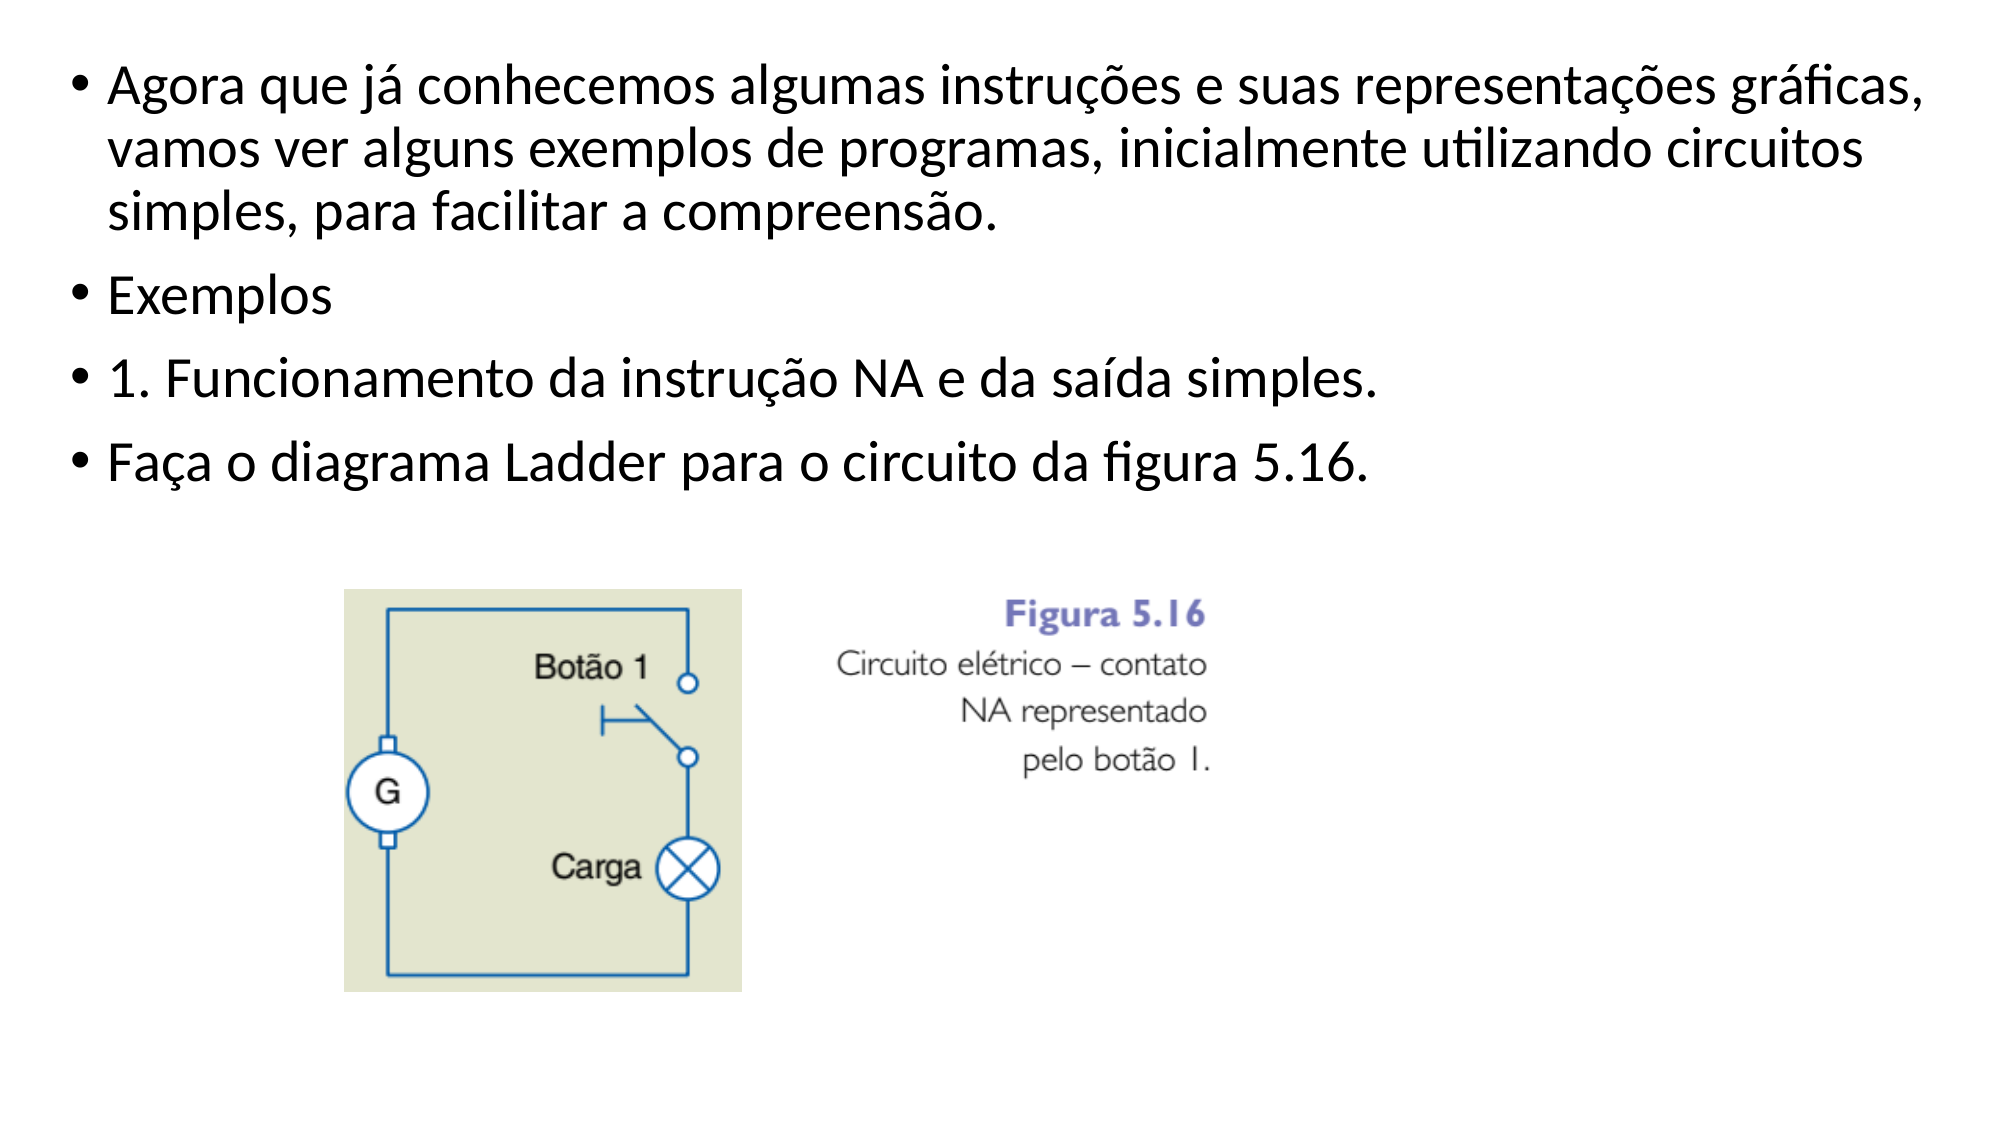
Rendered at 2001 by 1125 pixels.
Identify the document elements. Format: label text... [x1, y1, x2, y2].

picture [344, 589, 742, 992]
picture [823, 589, 1238, 791]
list Agora que já conhecemos algumas instruções e suas representações gráficas, vamos ver alguns exemplos de programas, inicialmente utilizando circuitos simples, para facilitar a compreensão. Exemplos 1. Funcionamento da instrução NA e da saída simples. Faça o diagrama Ladder para o circuito da figura 5.16. [55, 46, 1948, 1090]
